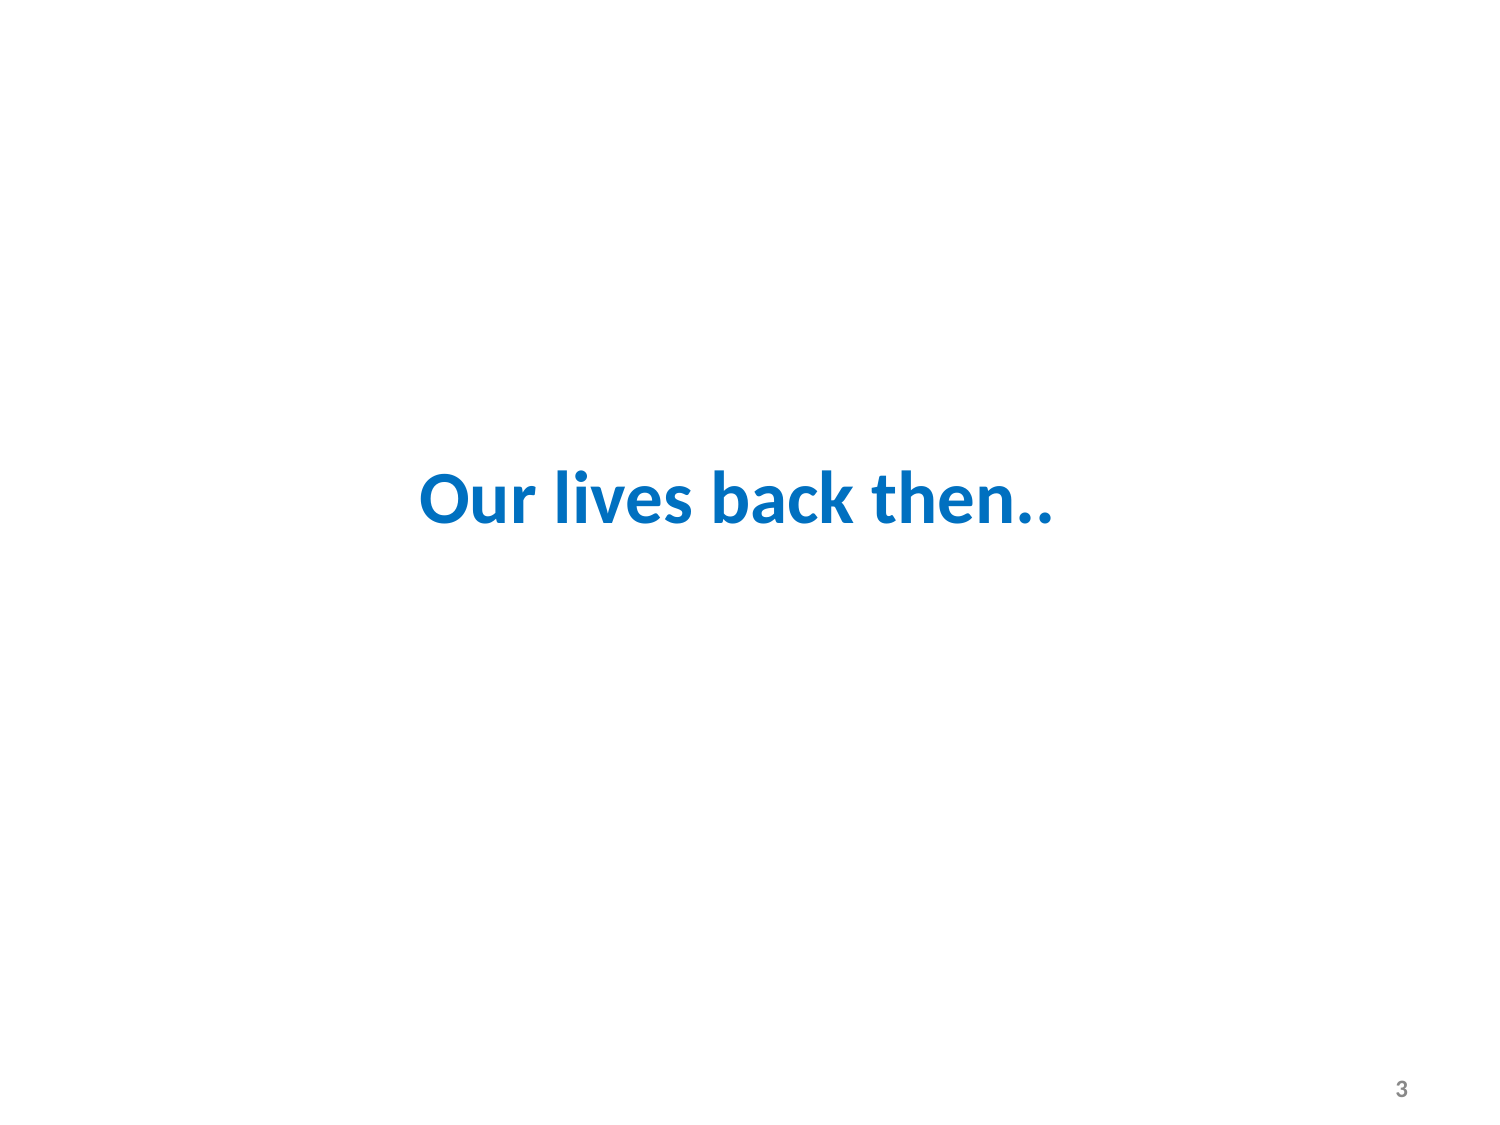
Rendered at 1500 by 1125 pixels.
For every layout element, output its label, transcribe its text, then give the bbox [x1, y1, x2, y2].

title Our lives back then.. [100, 373, 1376, 615]
